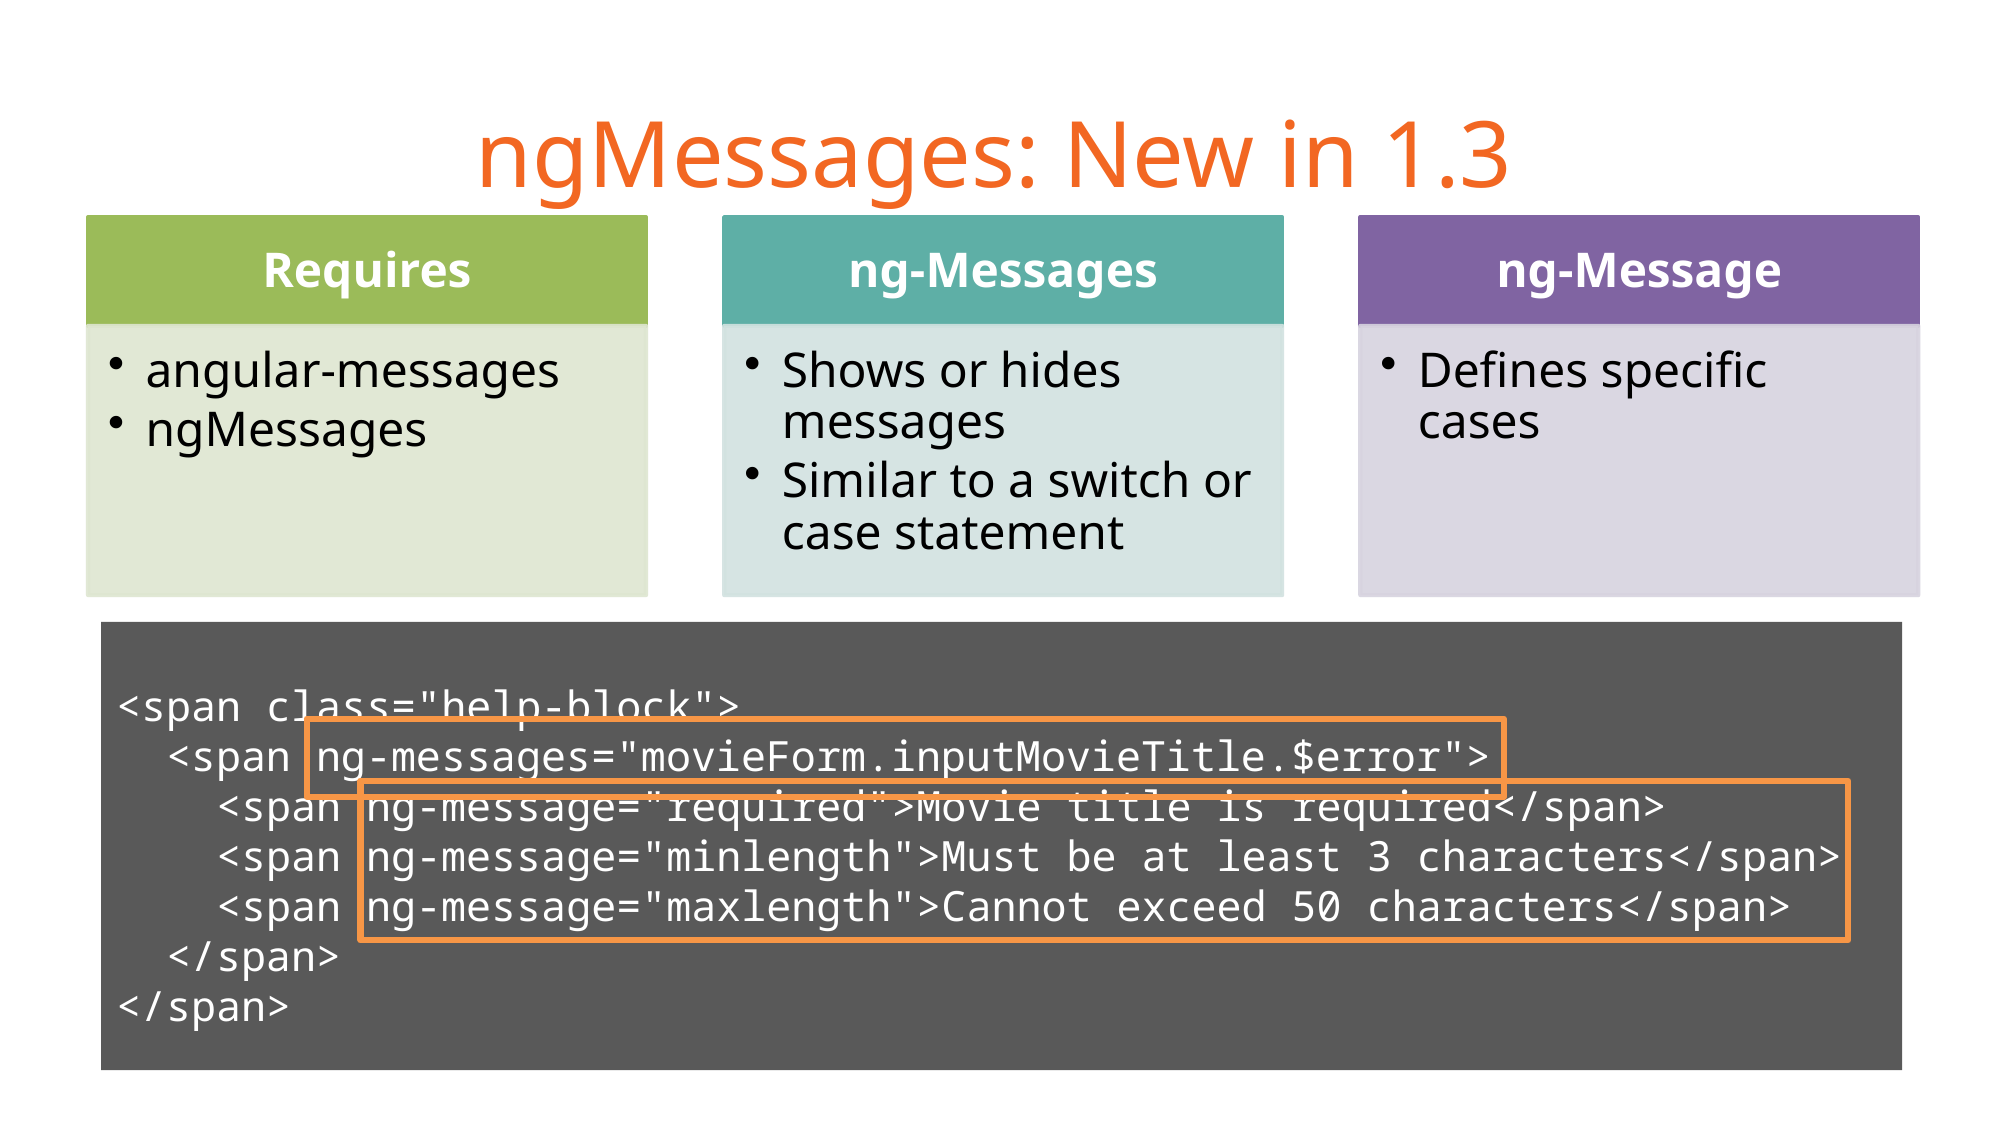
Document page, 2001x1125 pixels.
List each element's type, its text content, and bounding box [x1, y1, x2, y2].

text_box <span class="help-block"> <span ng-messages="movieForm.inputMovieTitle.$error"> <span ng-message="required">Movie title is required</span> <span ng-message="minlength">Must be at least 3 characters</span> <span ng-message="maxlength">Cannot exceed 50 characters</span> </span> </span> [101, 621, 1903, 1071]
title ngMessages: New in 1.3 [101, 30, 1903, 209]
text_box [305, 717, 1506, 799]
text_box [87, 210, 1920, 603]
text_box [358, 779, 1850, 942]
